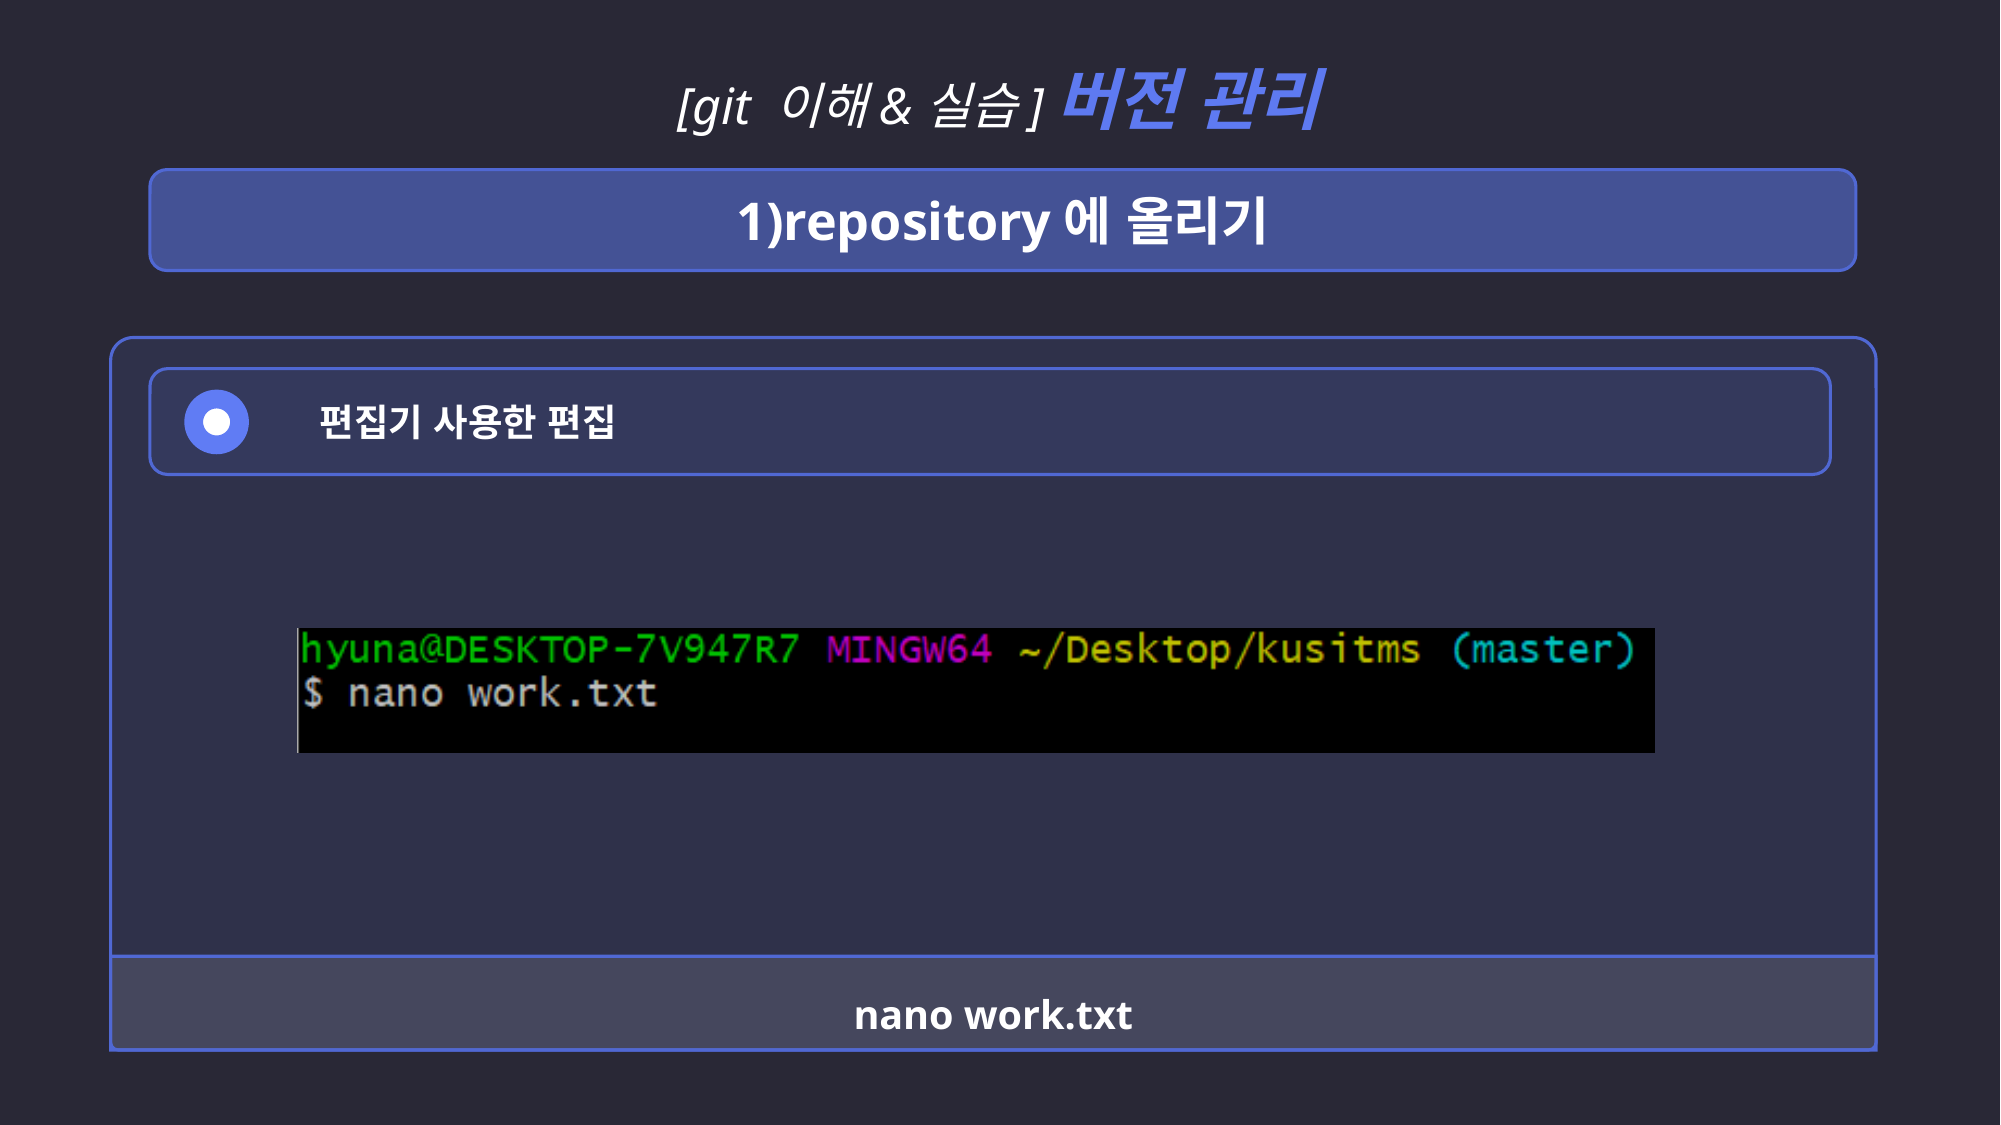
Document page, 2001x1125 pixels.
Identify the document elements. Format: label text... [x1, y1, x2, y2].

text_box [109, 1044, 1878, 1052]
picture [297, 628, 1655, 753]
text_box 편집기 사용한 편집 [148, 367, 1832, 476]
text_box [192, 397, 241, 446]
text_box [git 이해&실습]버전 관리 [546, 10, 1452, 146]
text_box [109, 336, 1878, 955]
text_box 1)repository에 올리기 [148, 168, 1857, 272]
text_box nano work.txt [109, 955, 1878, 1051]
